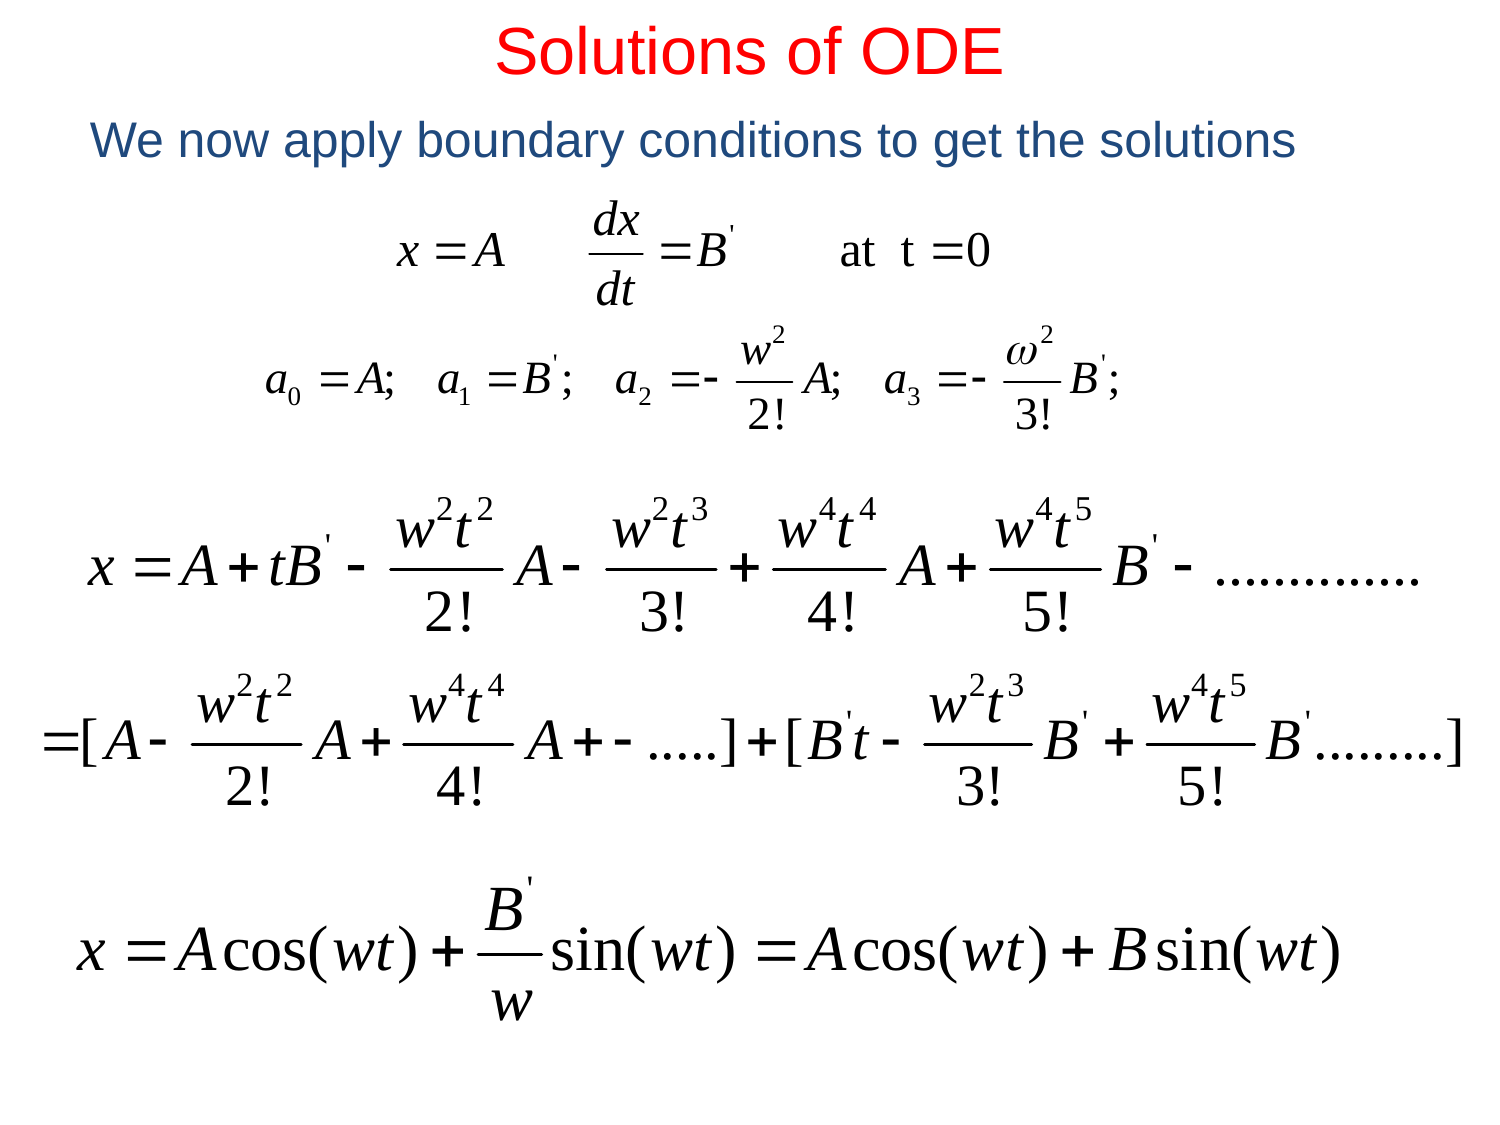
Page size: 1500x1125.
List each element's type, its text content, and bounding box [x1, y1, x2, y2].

text_box Solutions of ODE [112, 0, 1388, 99]
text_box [386, 187, 1001, 310]
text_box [257, 312, 1131, 440]
text_box We now apply boundary conditions to get the solutions [74, 99, 1425, 175]
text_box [64, 857, 1354, 1036]
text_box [76, 479, 1433, 646]
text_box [29, 656, 1475, 819]
